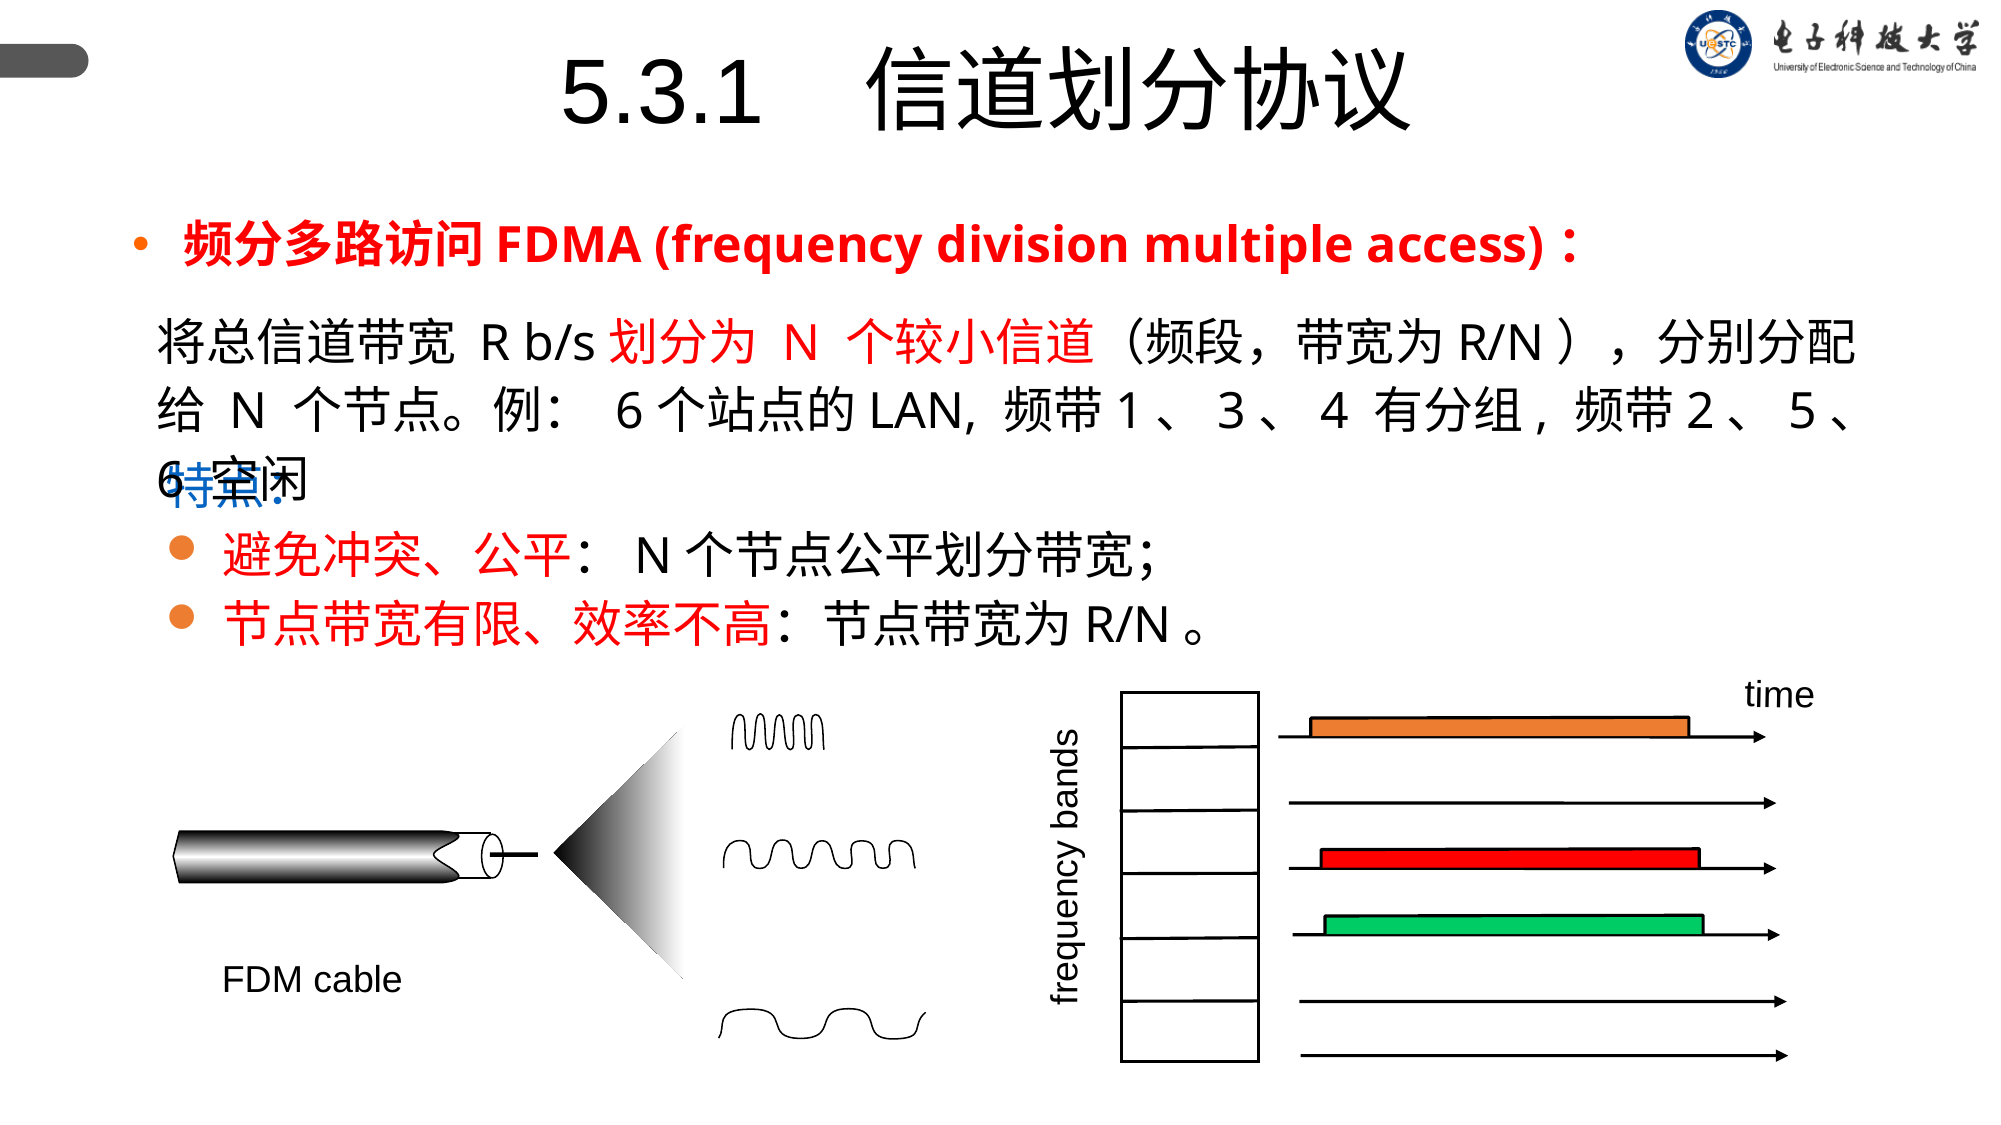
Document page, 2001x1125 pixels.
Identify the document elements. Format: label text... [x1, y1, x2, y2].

text_box 特点： 避免冲突、公平：N个节点公平划分带宽； 节点带宽有限、效率不高：节点带宽为R/N。 [151, 516, 1700, 660]
text_box [1300, 1049, 1789, 1062]
text_box [1299, 995, 1787, 1008]
text_box FDM cable [207, 948, 418, 1008]
text_box [1121, 692, 1259, 1062]
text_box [1292, 915, 1781, 935]
text_box [553, 726, 684, 979]
text_box time [1729, 661, 1831, 724]
text_box 将总信道带宽 R b/s划分为 N 个较小信道（频段，带宽为R/N），分别分配给 N 个节点。例： 6个站点的LAN, 频带1、3、4 有分组, 频带2、5、6 空闲 [141, 293, 1905, 516]
list 频分多路访问FDMA (frequency division multiple access)： [117, 225, 1916, 303]
text_box [723, 840, 916, 869]
text_box [1310, 717, 1689, 737]
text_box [173, 831, 538, 883]
text_box [1329, 730, 1766, 744]
text_box [1288, 796, 1777, 810]
text_box [1321, 848, 1700, 868]
picture [1685, 10, 1979, 78]
text_box [718, 1008, 926, 1039]
text_box [1288, 862, 1777, 875]
text_box [732, 713, 824, 750]
text_box 5.3.1 信道划分协议 [0, 37, 1975, 225]
text_box frequency bands [1032, 713, 1093, 1020]
